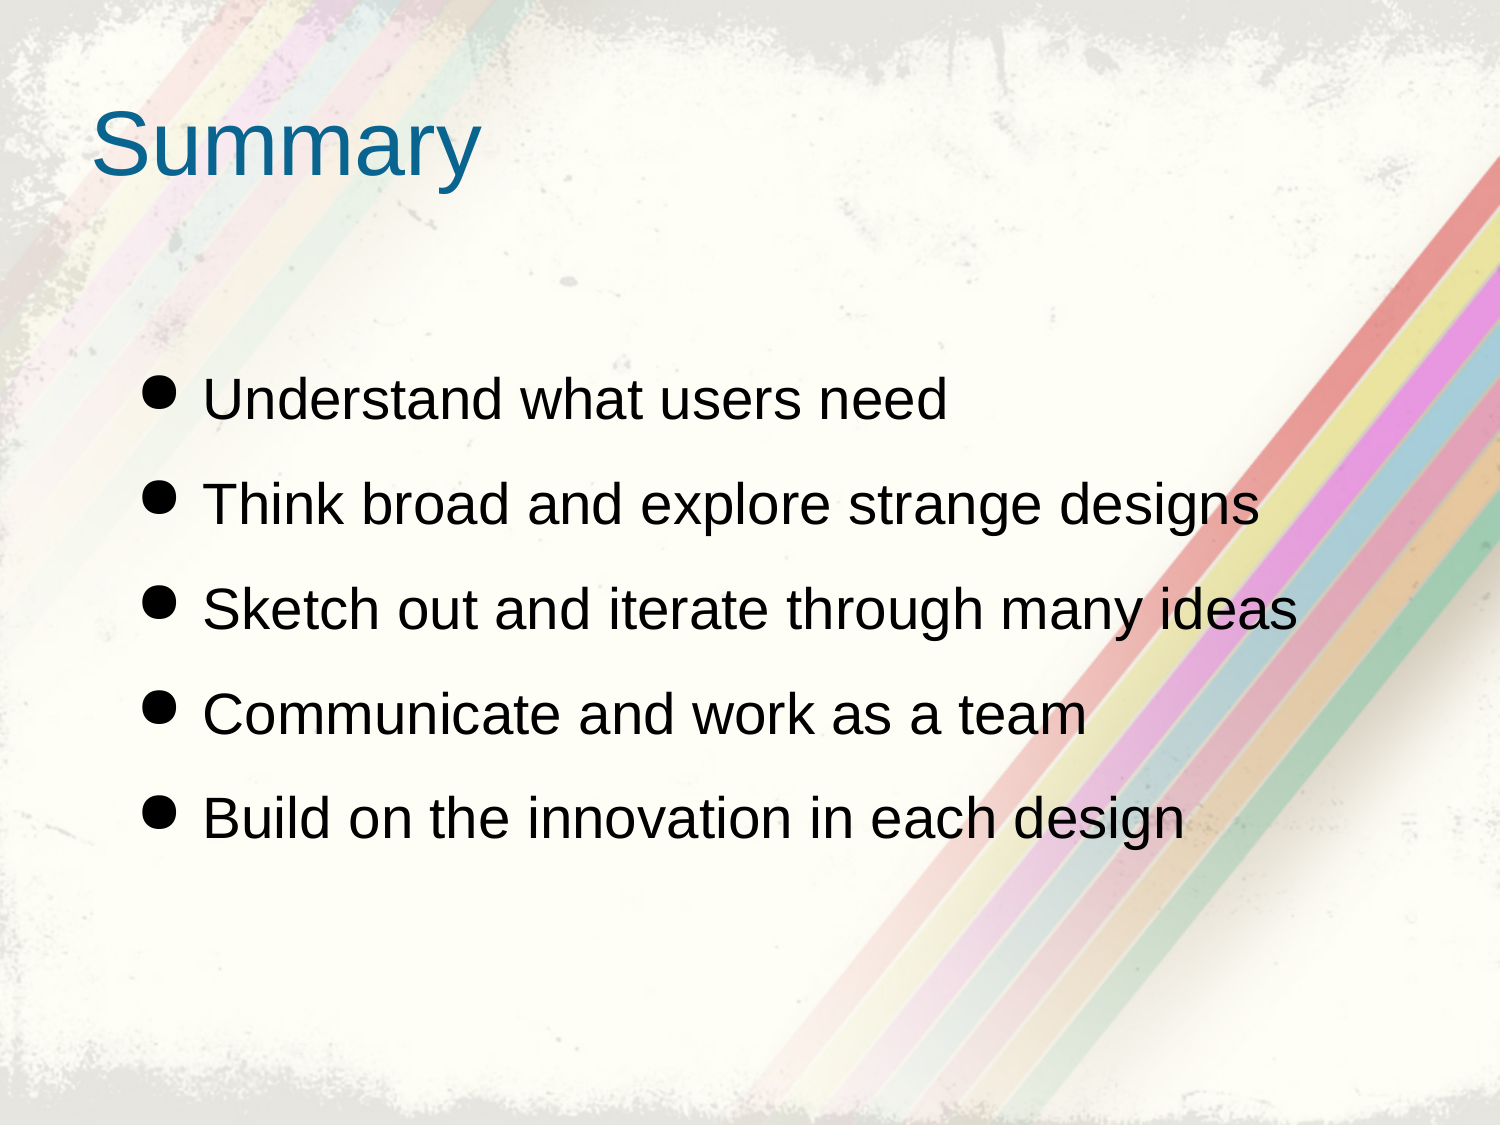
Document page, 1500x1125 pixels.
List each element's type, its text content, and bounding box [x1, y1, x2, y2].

text_box Understand what users need Think broad and explore strange designs Sketch out and iterate through many ideas Communicate and work as a team Build on the innovation in each design [112, 310, 1329, 968]
picture [0, 0, 1500, 1125]
title Summary [75, 45, 1425, 233]
